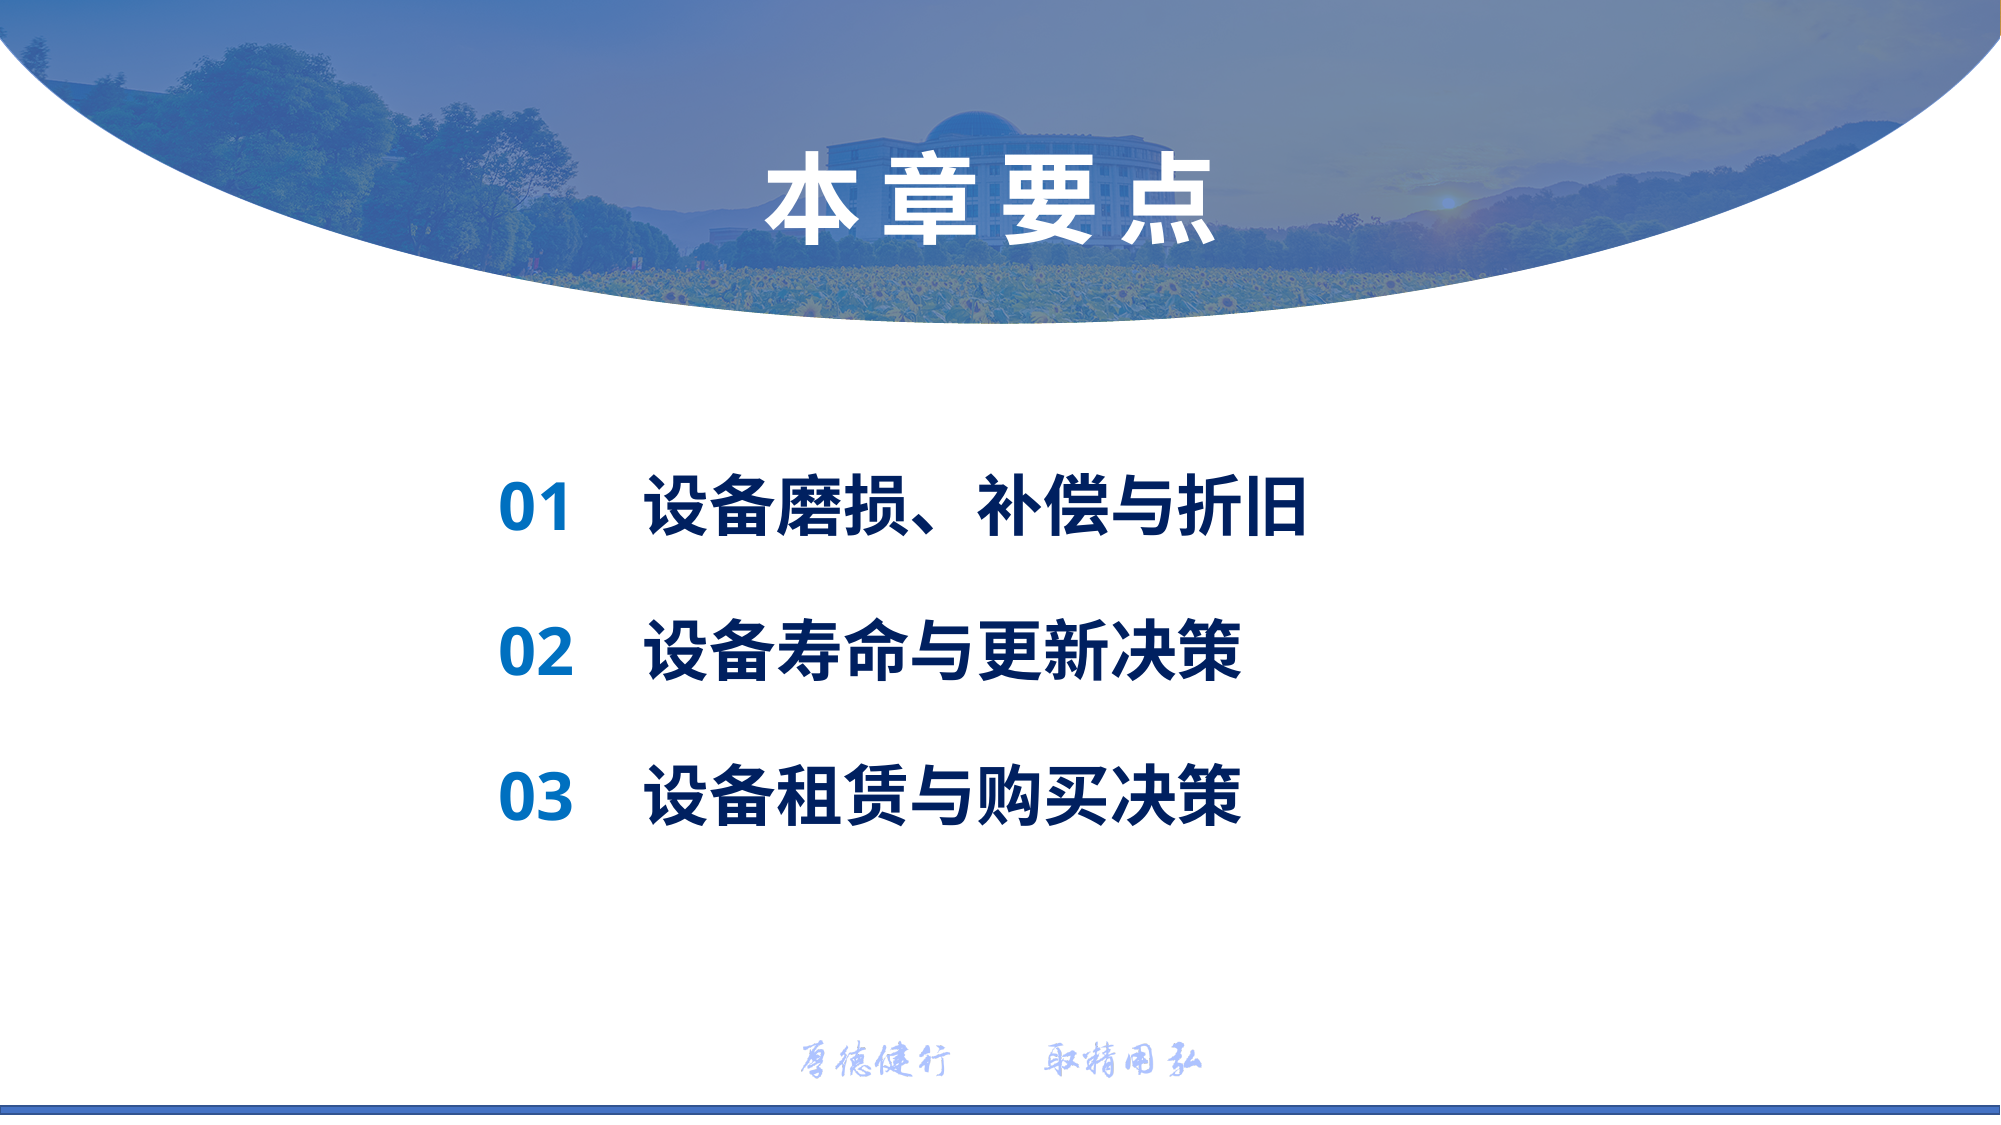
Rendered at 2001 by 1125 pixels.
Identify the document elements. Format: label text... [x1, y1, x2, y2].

picture [0, 0, 2001, 1125]
text_box 01 设备磨损、补偿与折旧 02 设备寿命与更新决策 03 设备租赁与购买决策 [483, 416, 1490, 842]
text_box [0, 1105, 2000, 1115]
